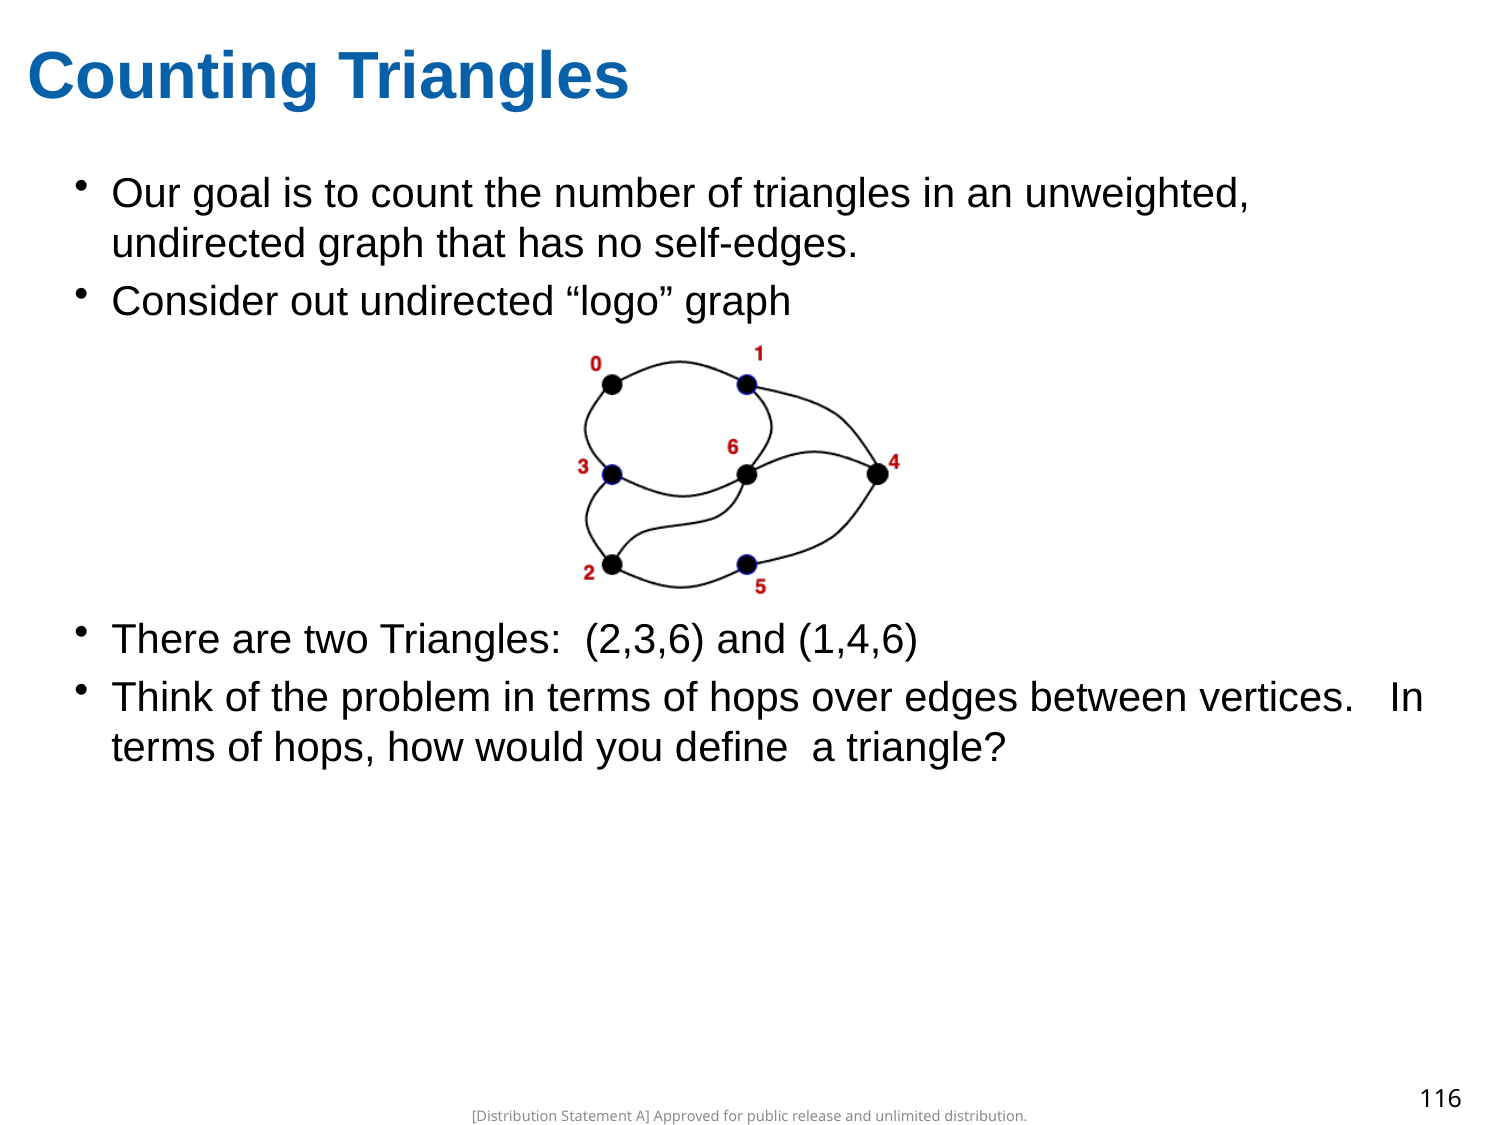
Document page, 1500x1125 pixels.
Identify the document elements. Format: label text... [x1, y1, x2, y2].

text_box There are two Triangles: (2,3,6) and (1,4,6) Think of the problem in terms of hops over edges between vertices. In terms of hops, how would you define a triangle? [74, 611, 1426, 1045]
title Counting Triangles [27, 31, 1379, 178]
slide_number 116 [1404, 1074, 1500, 1125]
picture [565, 333, 914, 612]
list Our goal is to count the number of triangles in an unweighted, undirected graph that has no self-edges. Consider out undirected “logo” graph [74, 165, 1426, 335]
